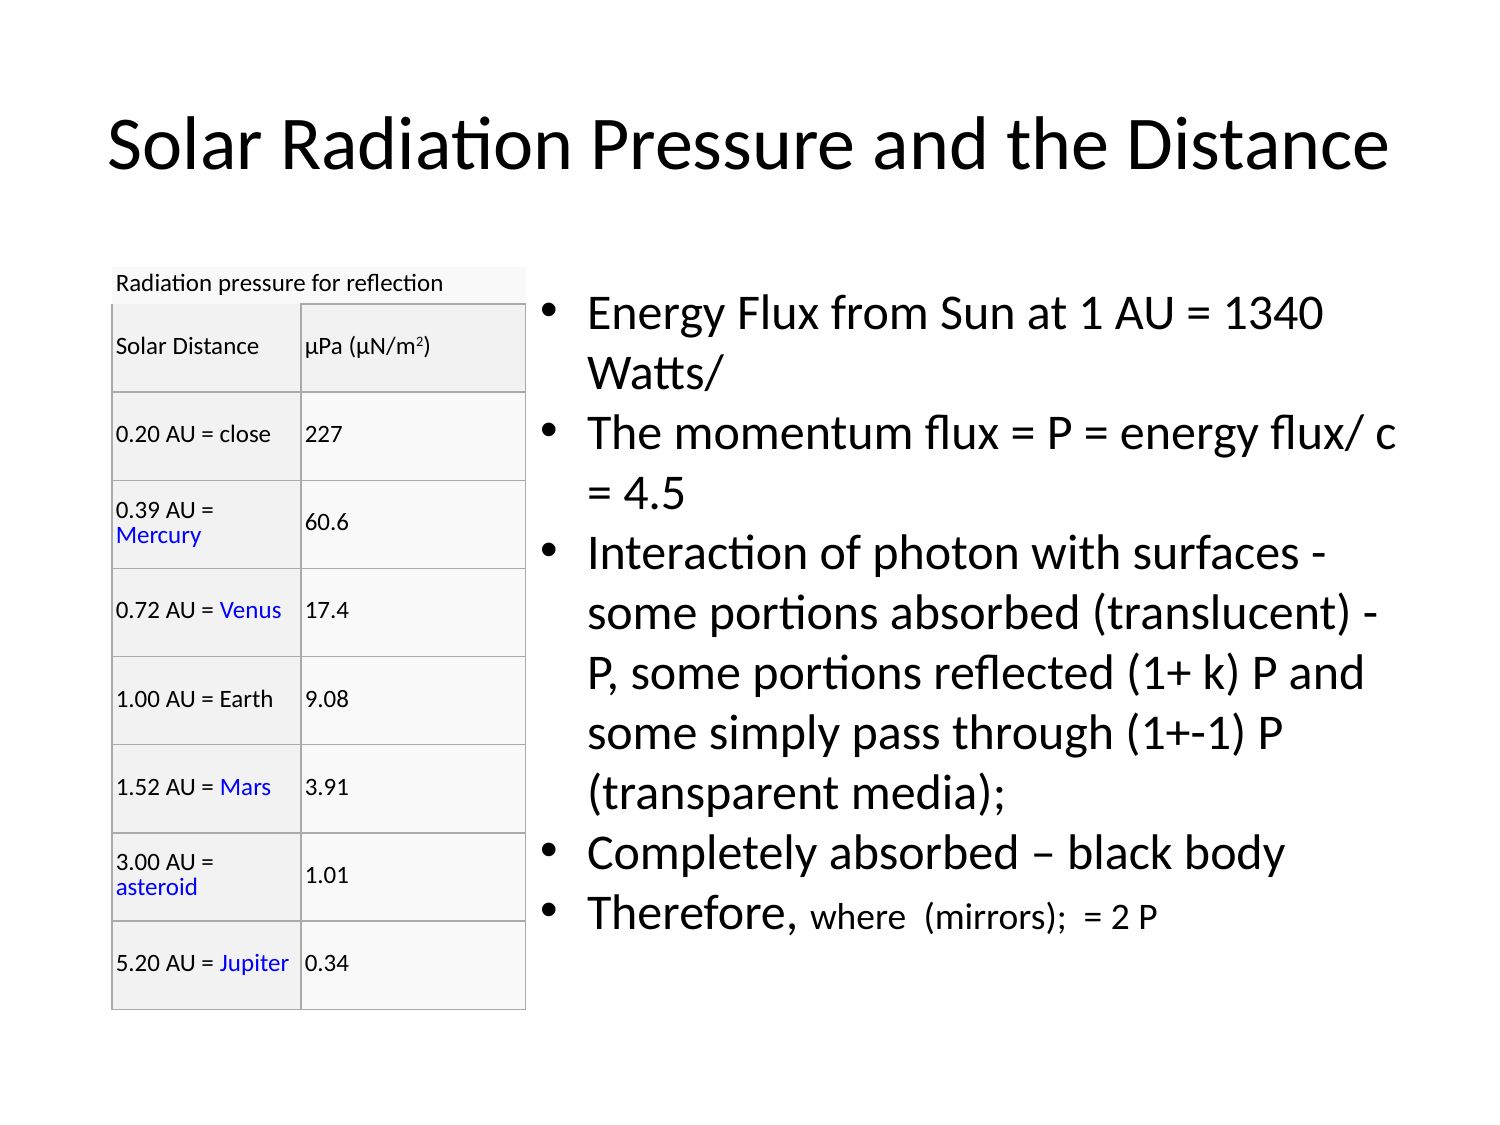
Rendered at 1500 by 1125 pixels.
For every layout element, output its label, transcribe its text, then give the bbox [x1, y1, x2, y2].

table_cell 3.91 [302, 745, 525, 832]
table_cell 0.20 AU = close [113, 393, 300, 480]
title Solar Radiation Pressure and the Distance [75, 45, 1425, 233]
table_cell 60.6 [302, 481, 525, 568]
table_cell µPa (µN/m2) [302, 305, 525, 391]
table_cell 0.72 AU = Venus [113, 569, 300, 656]
table_cell 3.00 AU = asteroid [113, 834, 300, 920]
table_cell 5.20 AU = Jupiter [113, 922, 300, 1009]
table_cell Solar Distance [113, 304, 300, 391]
table_cell 227 [302, 393, 525, 480]
table_cell 1.01 [302, 834, 525, 920]
table_cell 1.00 AU = Earth [113, 657, 300, 744]
table_cell 1.52 AU = Mars [113, 745, 300, 832]
table_cell 9.08 [302, 657, 525, 744]
table_cell 17.4 [302, 569, 525, 656]
table_header Radiation pressure for reflection [112, 267, 526, 304]
table_cell 0.39 AU = Mercury [113, 481, 300, 568]
table_cell 0.34 [302, 922, 525, 1009]
